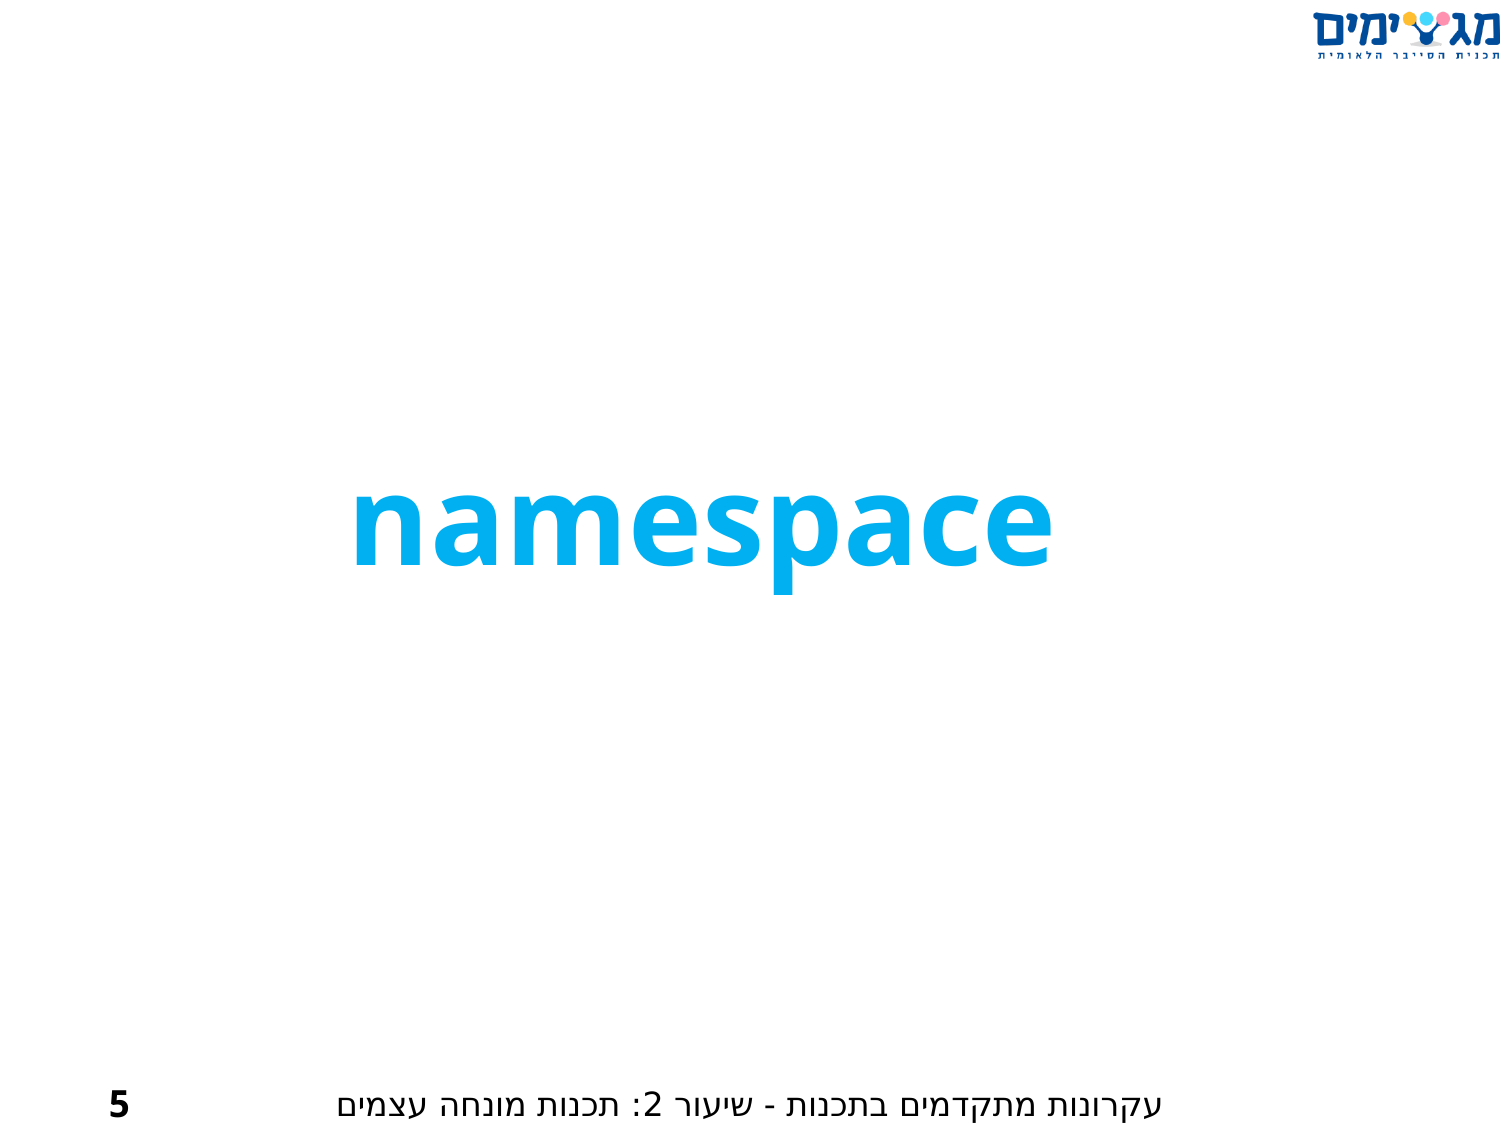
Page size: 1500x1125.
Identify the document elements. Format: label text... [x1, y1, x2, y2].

list namespace [64, 196, 1341, 835]
picture [1283, 0, 1500, 87]
